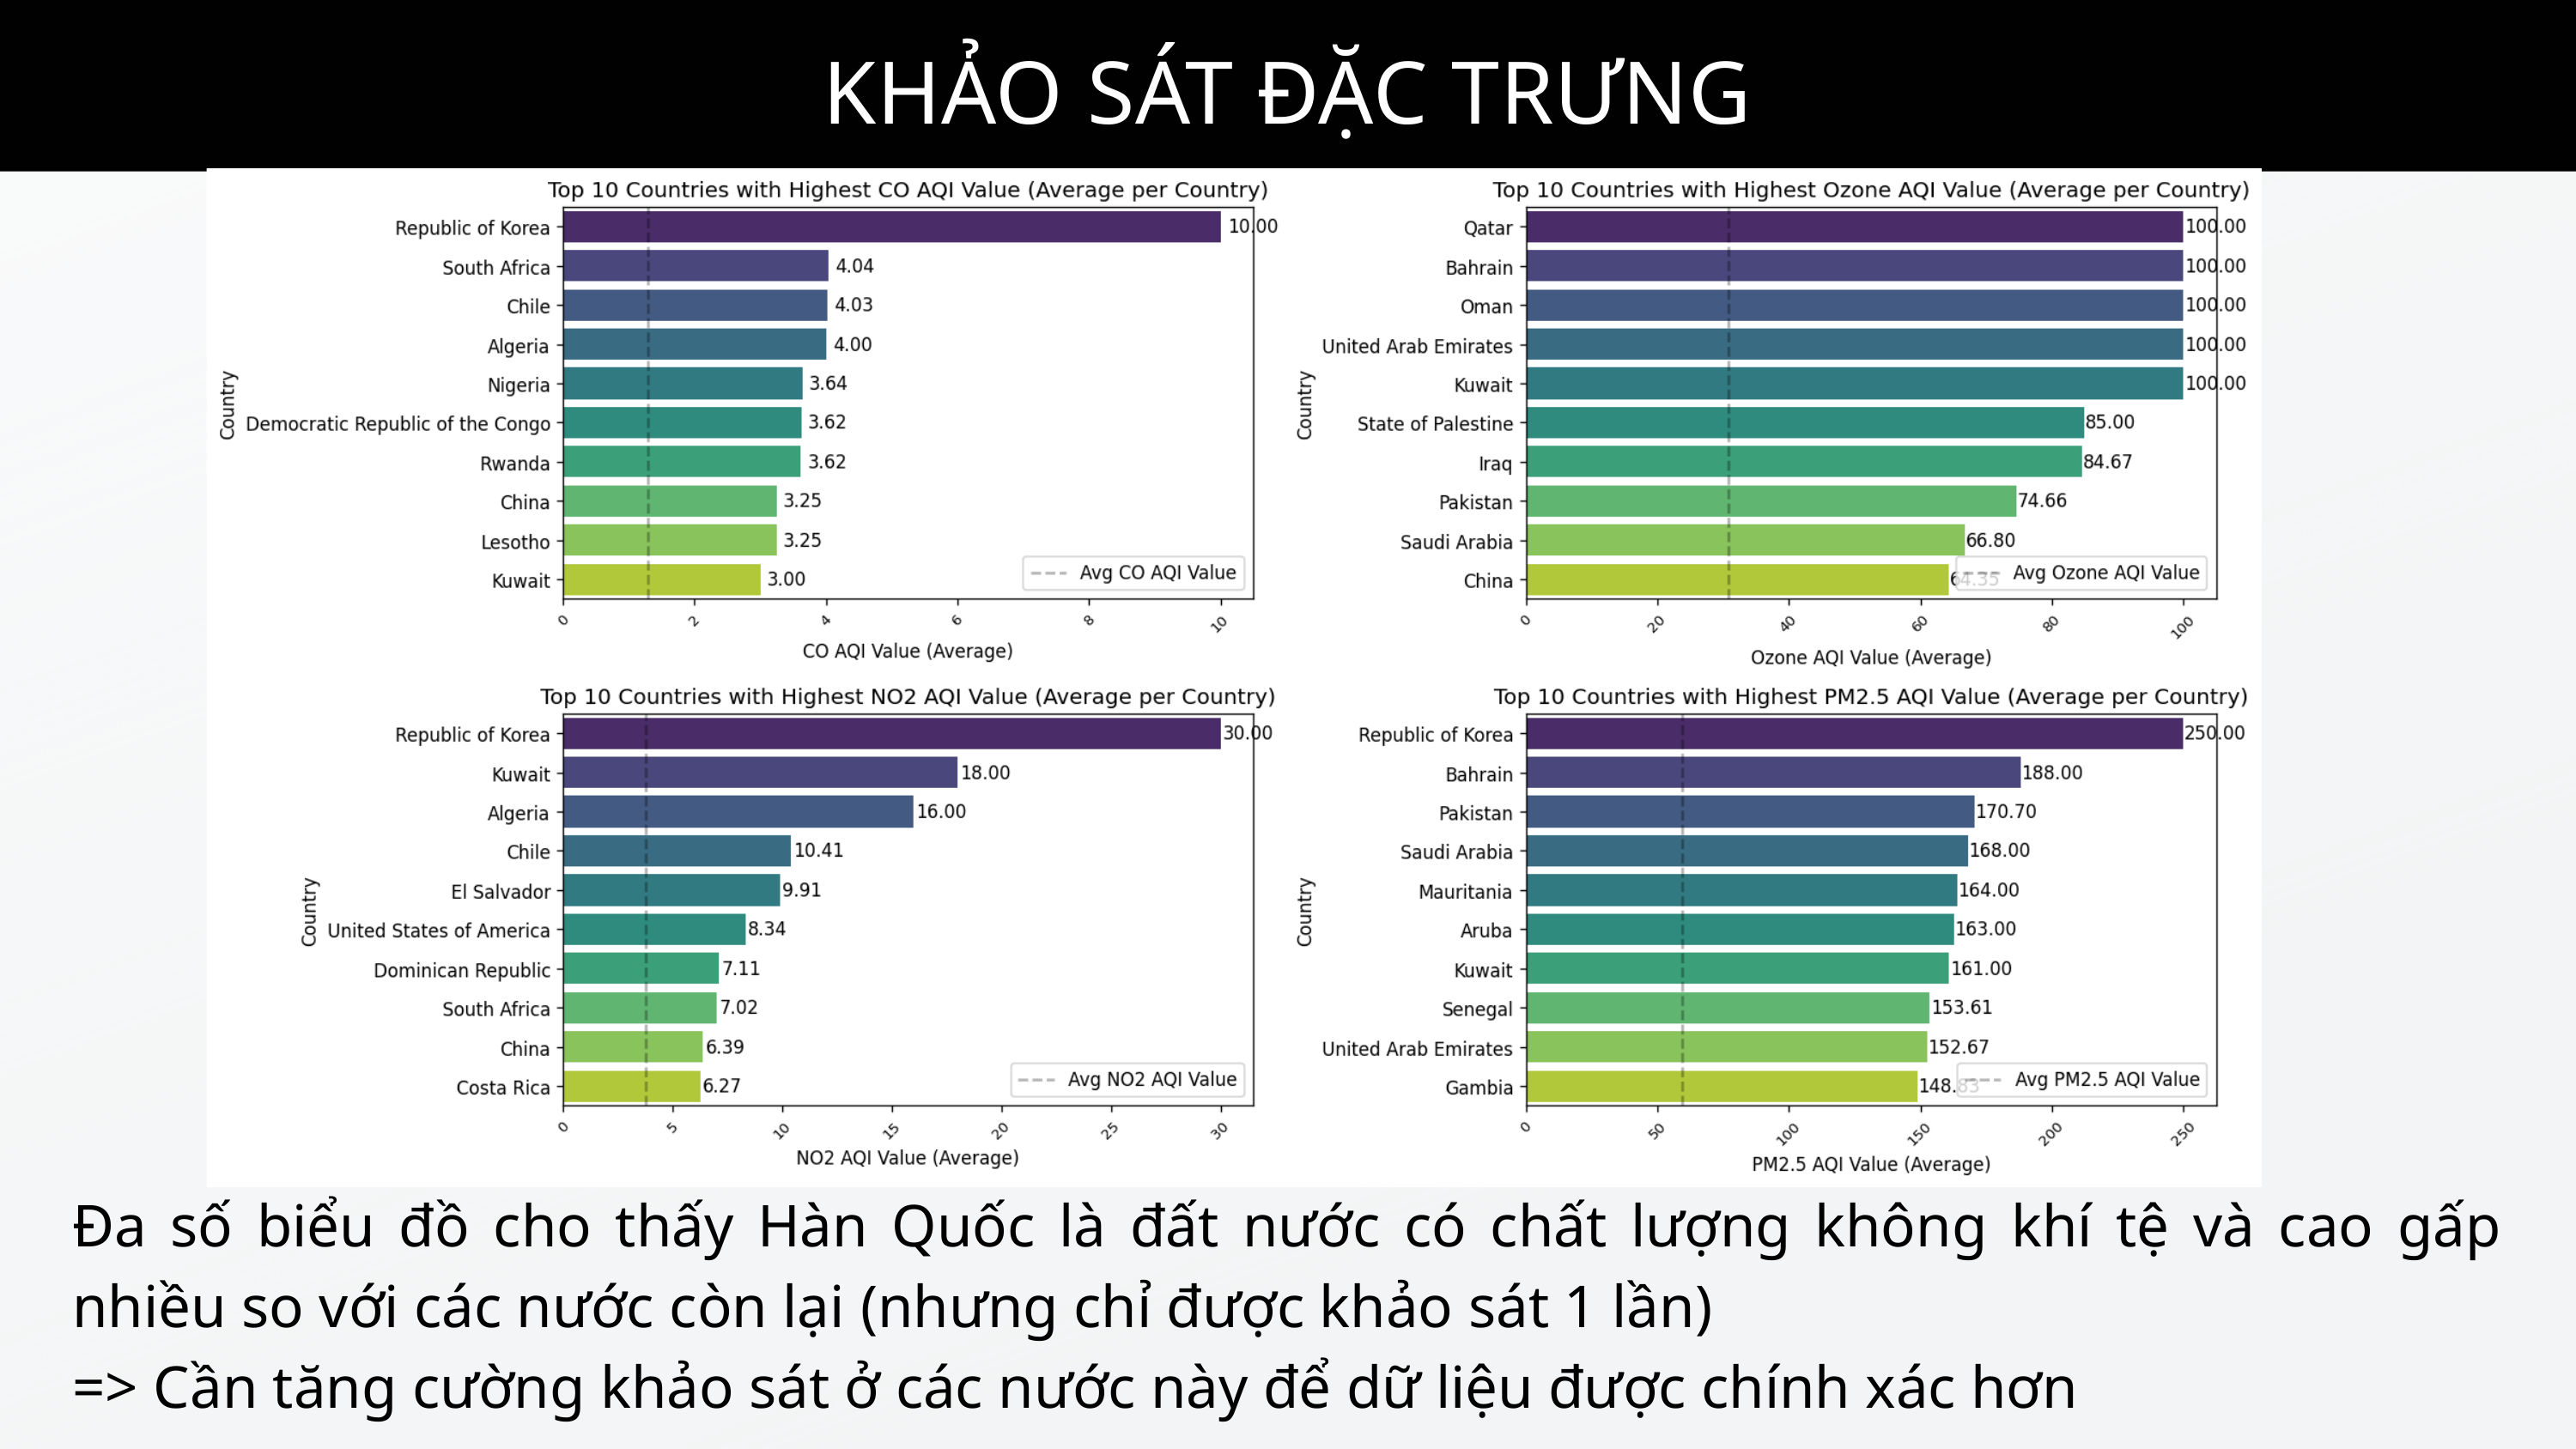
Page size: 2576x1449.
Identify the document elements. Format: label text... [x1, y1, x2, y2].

text_box [0, 181, 2576, 1449]
text_box [206, 181, 2262, 1177]
text_box Đa số biểu đồ cho thấy Hàn Quốc là đất nước có chất lượng không khí tệ và cao gấp nhiều so với các nước còn lại (nhưng chỉ được khảo sát 1 lần) => Cần tăng cường khảo sát ở các nước này để dữ liệu được chính xác hơn [72, 1177, 2504, 1420]
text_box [0, 0, 2576, 172]
